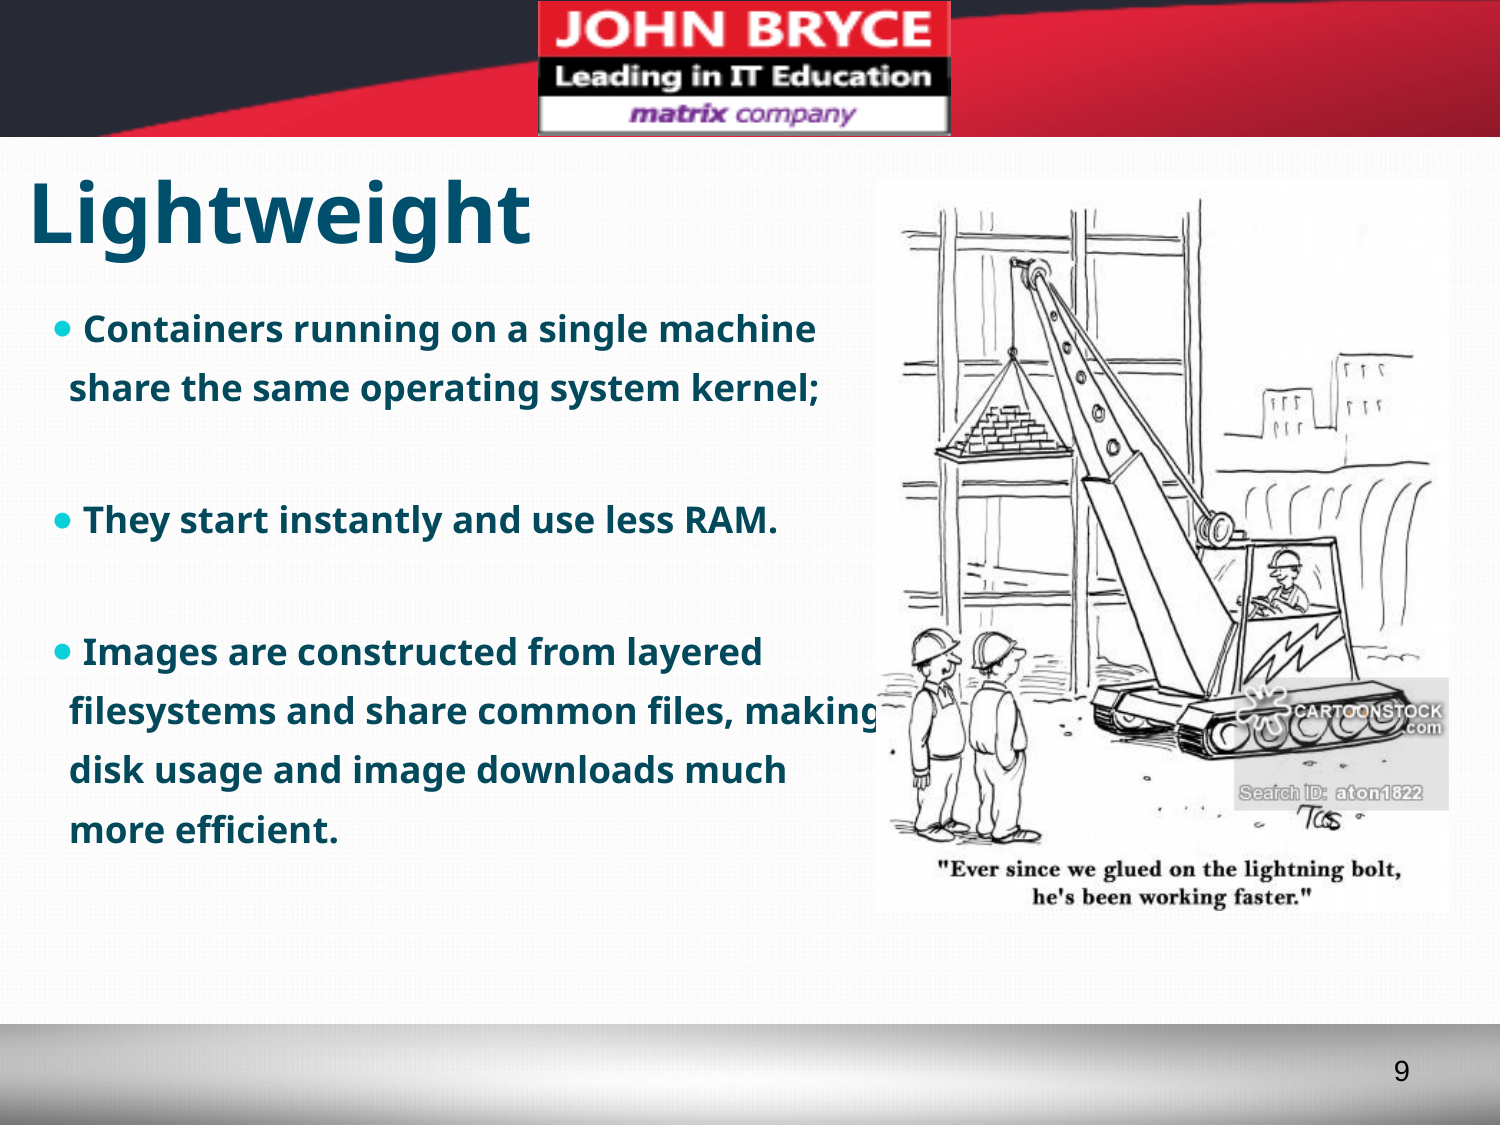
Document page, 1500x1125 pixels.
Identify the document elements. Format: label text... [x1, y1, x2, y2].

slide_number 9 [1359, 1039, 1426, 1104]
title Lightweight [11, 83, 850, 274]
picture [0, 0, 1500, 1125]
list Containers running on a single machine share the same operating system kernel; They start instantly and use less RAM. Images are constructed from layered filesystems and share common files, making disk usage and image downloads much more efficient. [11, 274, 901, 948]
